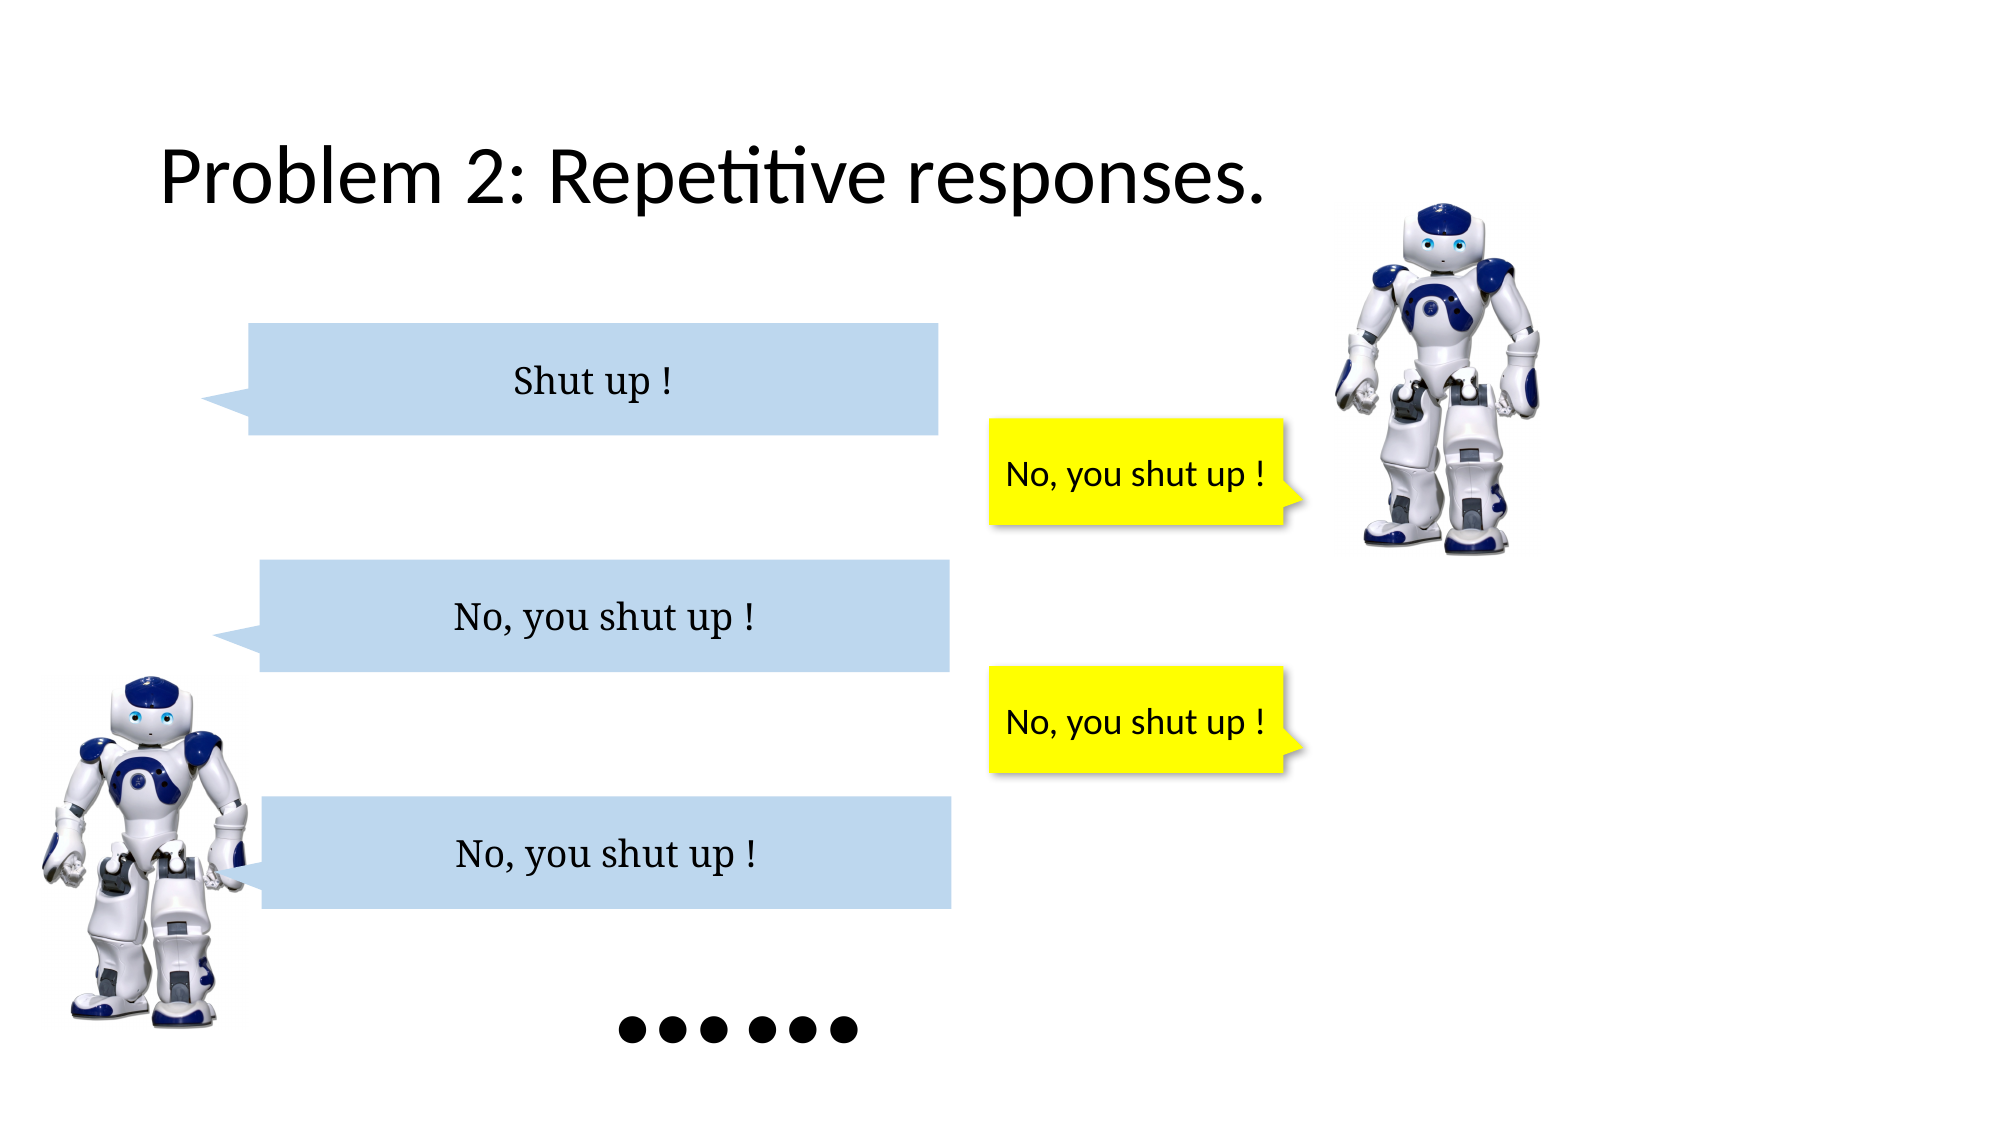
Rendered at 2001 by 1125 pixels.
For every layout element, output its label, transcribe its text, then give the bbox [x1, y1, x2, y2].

picture [1334, 202, 1541, 557]
picture [41, 675, 249, 1030]
text_box Problem 2: Repetitive responses. [145, 112, 1388, 228]
text_box No, you shut up ! [210, 559, 951, 673]
text_box No, you shut up ! [249, 795, 953, 910]
text_box Shut up ! [199, 322, 939, 436]
text_box No, you shut up ! [988, 417, 1305, 526]
text_box No, you shut up ! [988, 665, 1305, 774]
text_box …… [593, 852, 991, 1087]
